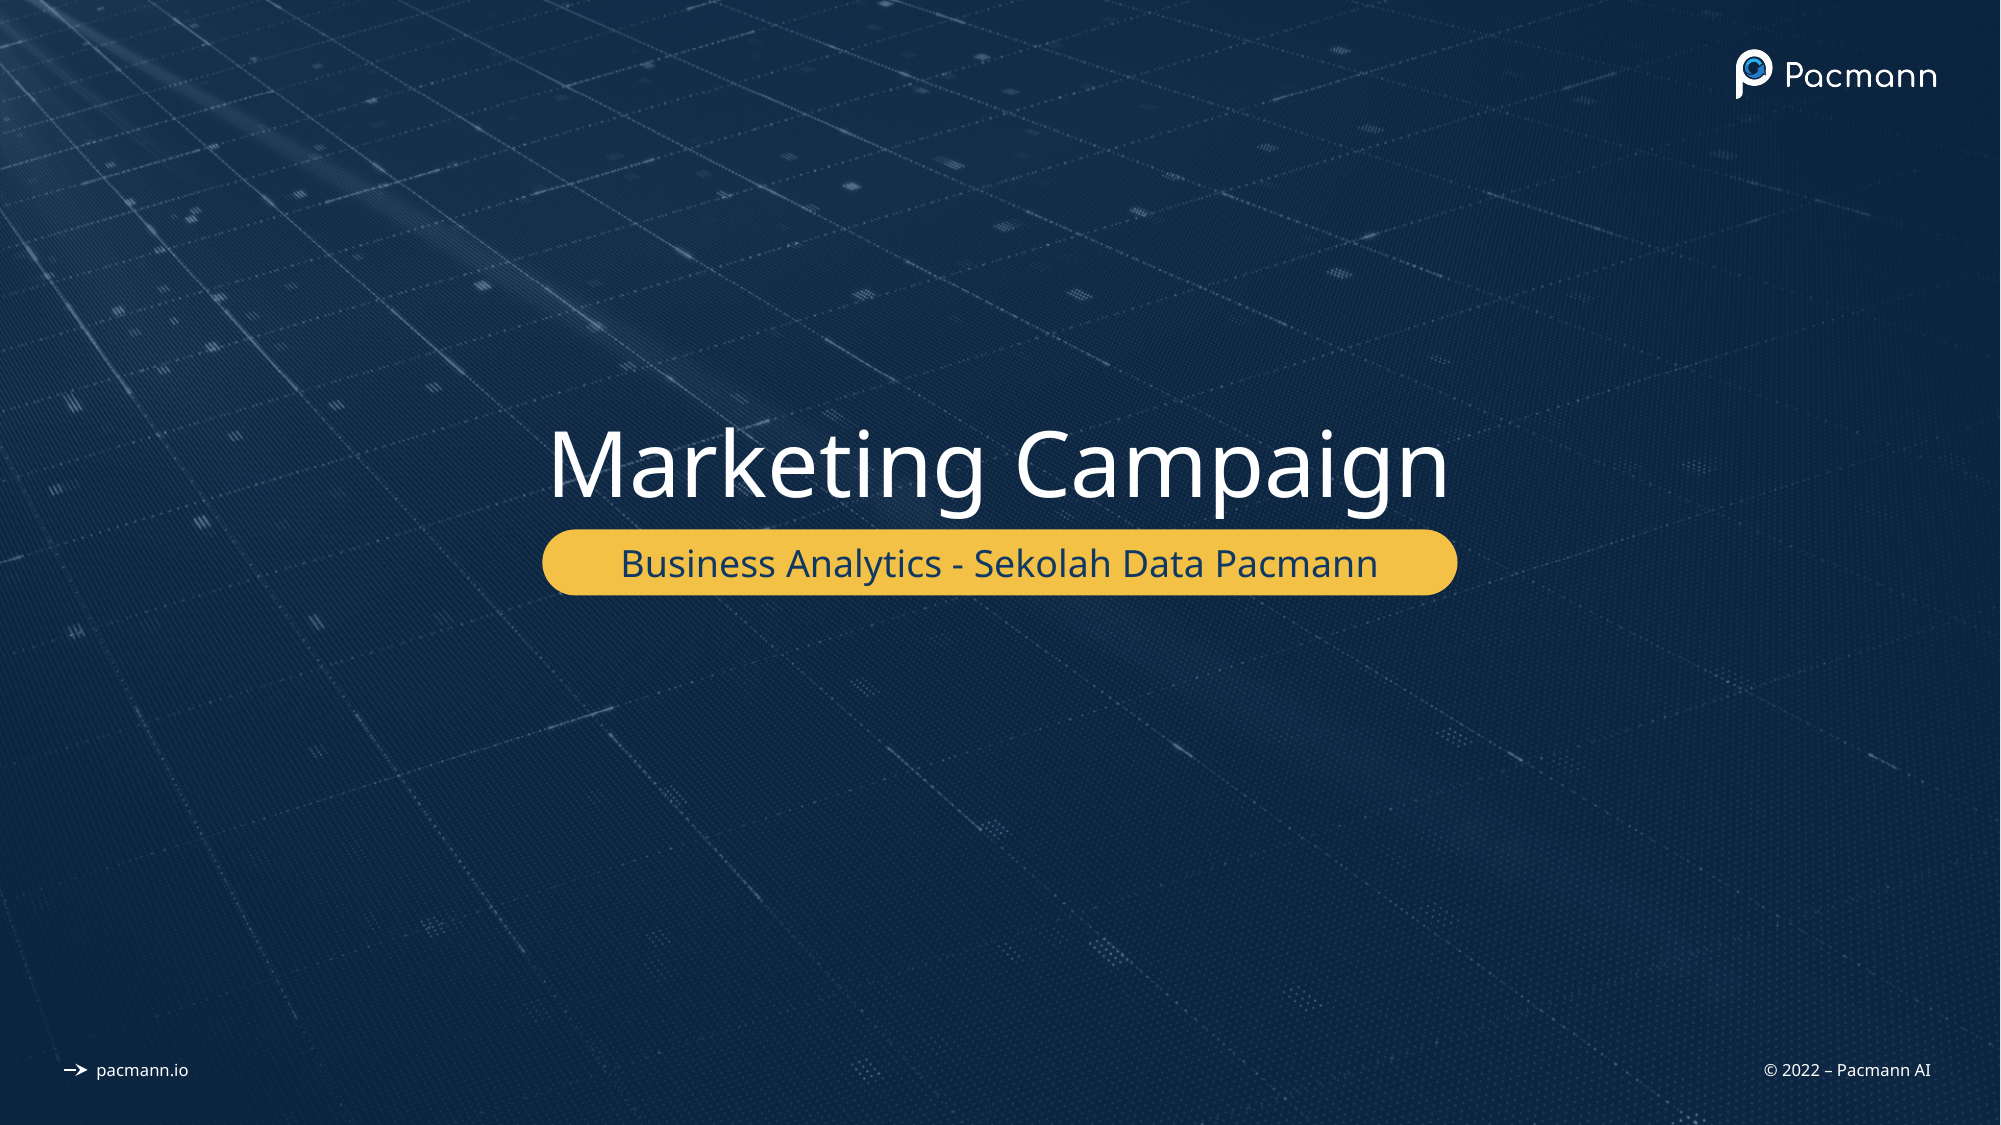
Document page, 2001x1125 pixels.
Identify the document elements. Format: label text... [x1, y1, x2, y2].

text_box pacmann.io [81, 1052, 211, 1088]
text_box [221, 398, 1779, 596]
text_box © 2022 – Pacmann AI [1749, 1052, 1960, 1088]
picture [0, 0, 2001, 1125]
